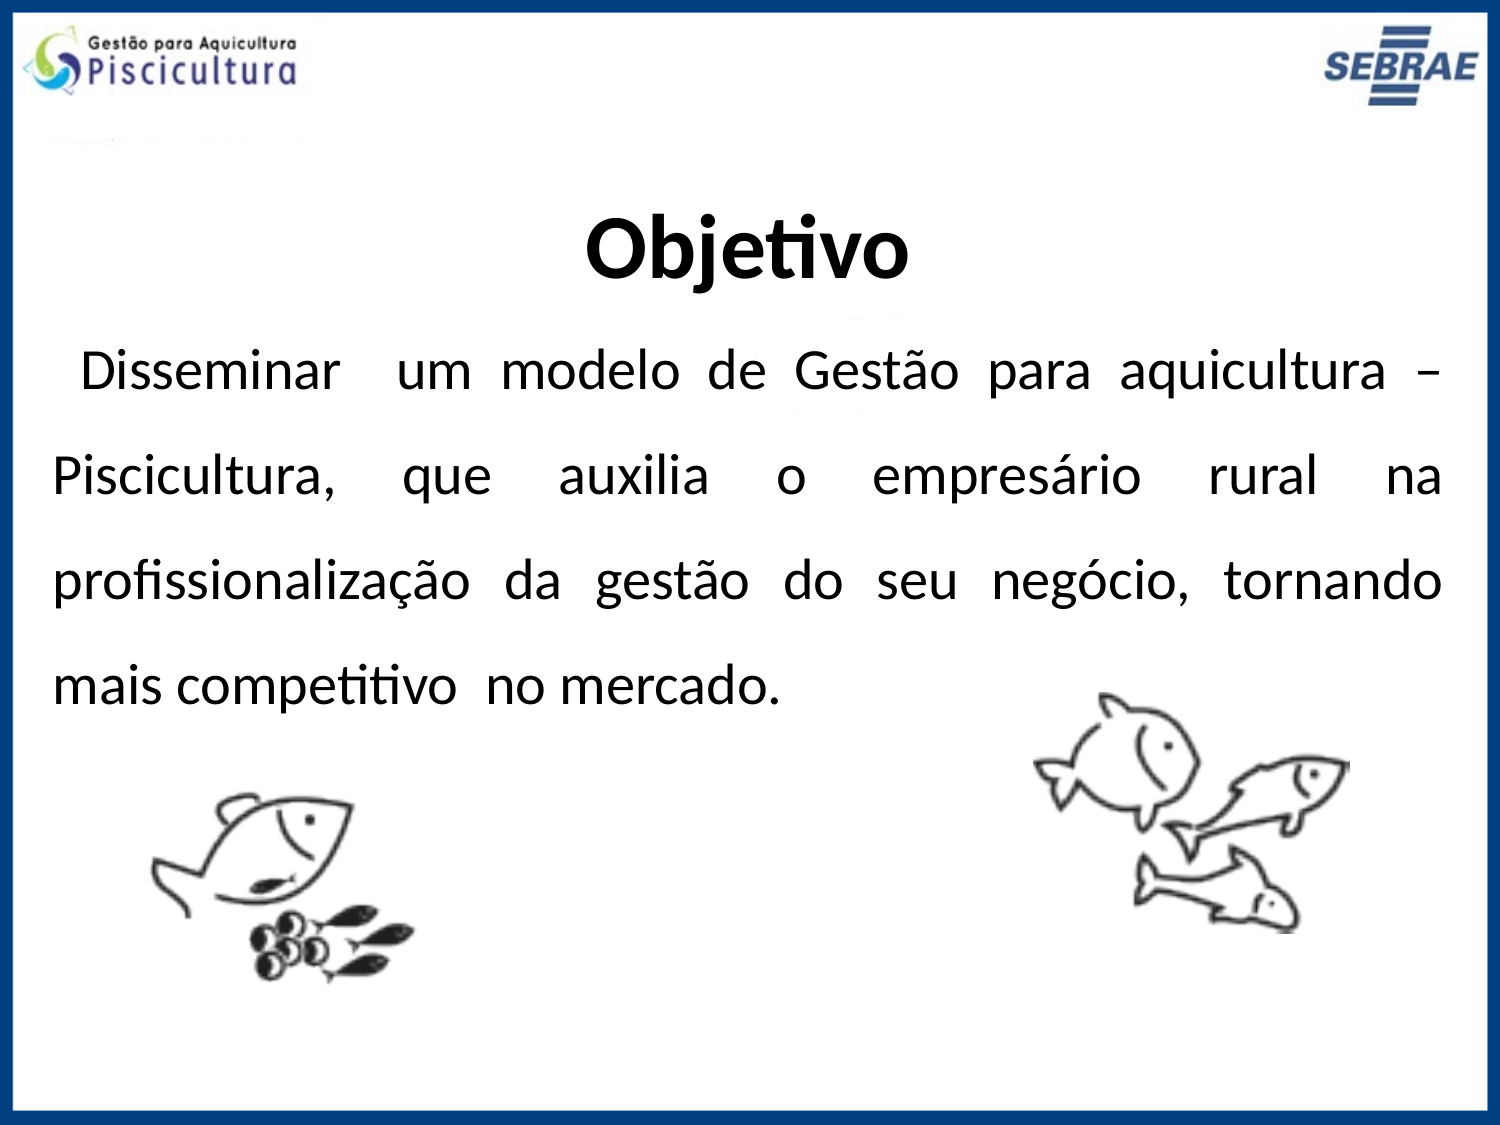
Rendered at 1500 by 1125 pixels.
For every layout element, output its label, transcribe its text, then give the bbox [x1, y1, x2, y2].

picture [0, 0, 1500, 1125]
text_box Objetivo Disseminar um modelo de Gestão para aquicultura – Piscicultura, que auxilia o empresário rural na profissionalização da gestão do seu negócio, tornando mais competitivo no mercado. [38, 124, 1459, 950]
